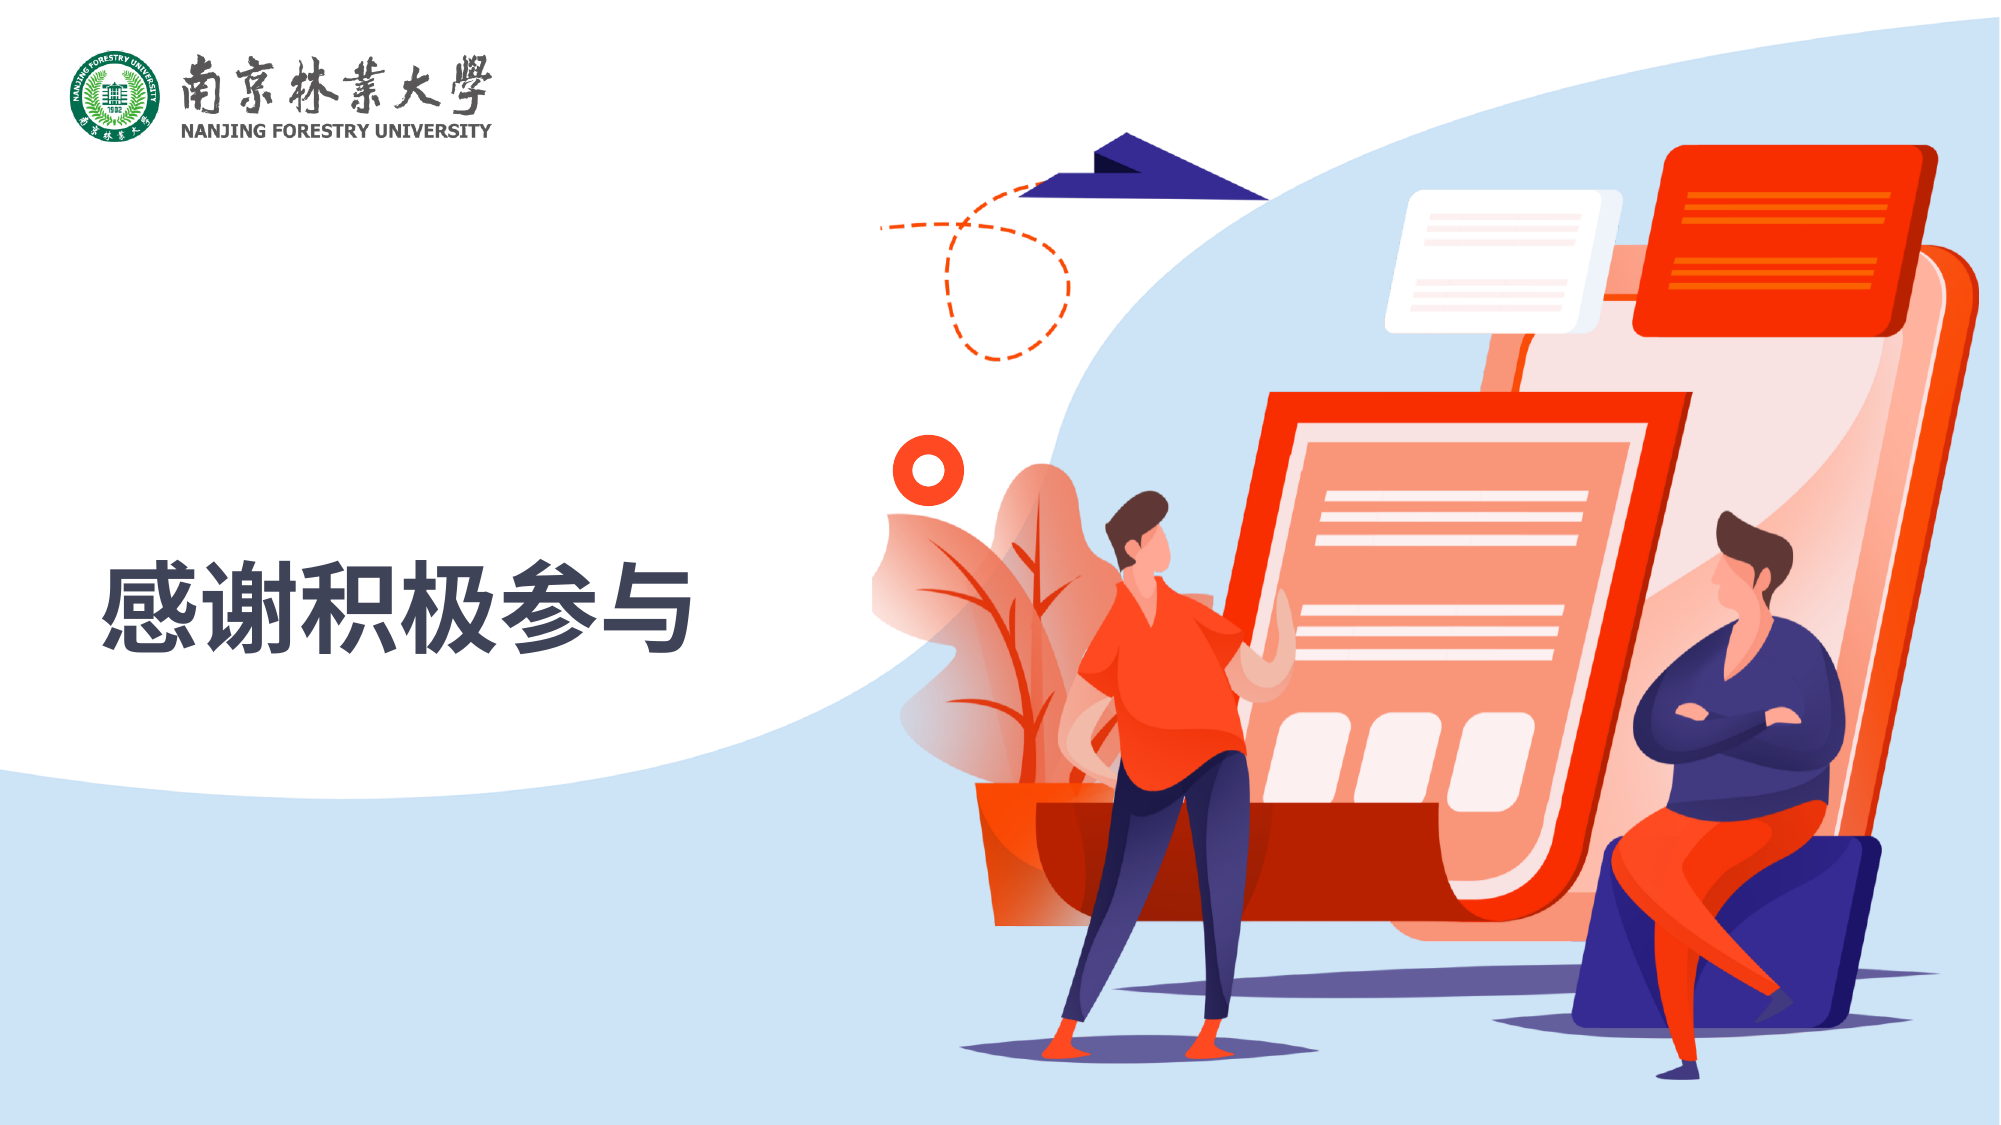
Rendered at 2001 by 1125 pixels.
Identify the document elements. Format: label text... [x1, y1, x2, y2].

text_box 感谢积极参与 [84, 538, 871, 673]
picture [0, 0, 2000, 1125]
